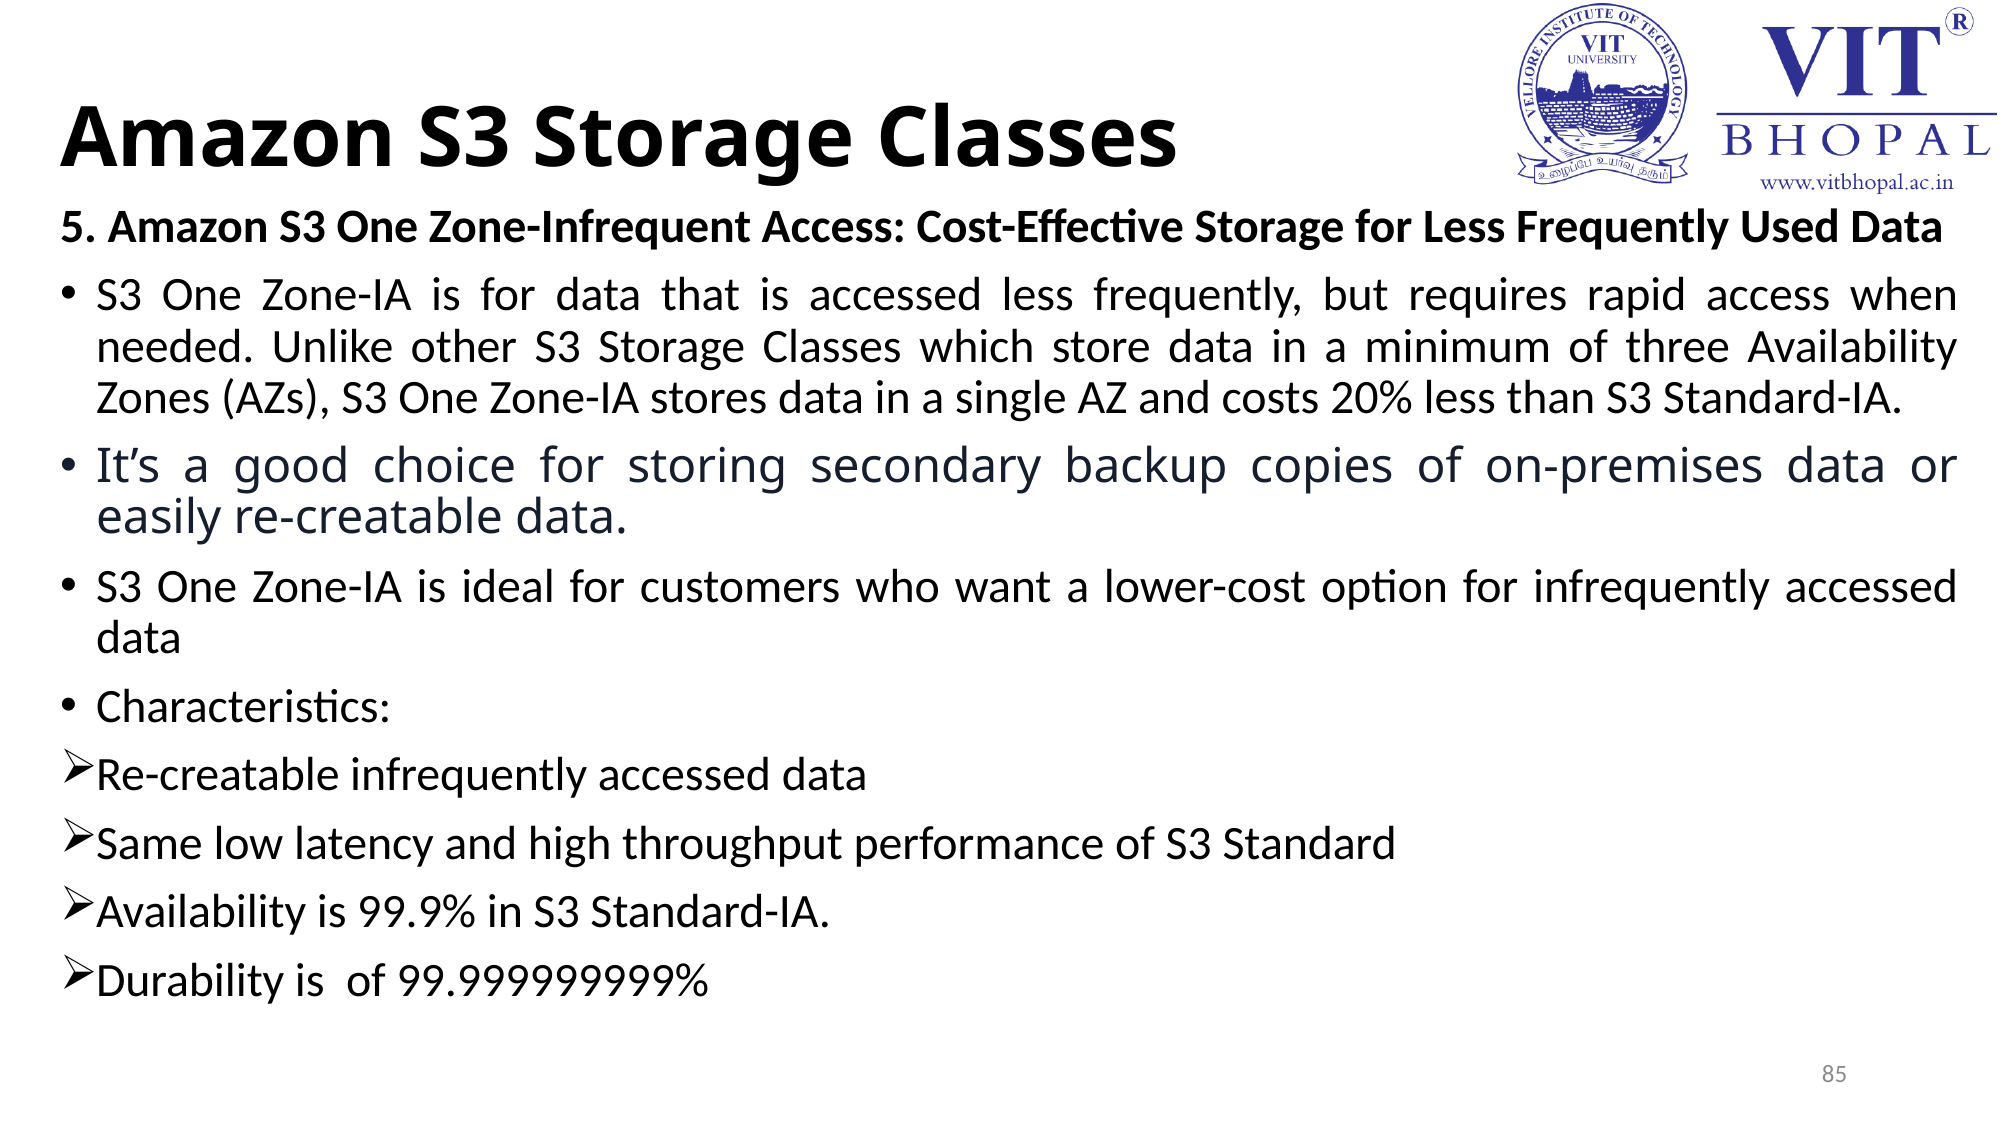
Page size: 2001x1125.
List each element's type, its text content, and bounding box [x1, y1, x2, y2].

list 5. Amazon S3 One Zone-Infrequent Access: Cost-Effective Storage for Less Frequently Used Data S3 One Zone-IA is for data that is accessed less frequently, but requires rapid access when needed. Unlike other S3 Storage Classes which store data in a minimum of three Availability Zones (AZs), S3 One Zone-IA stores data in a single AZ and costs 20% less than S3 Standard-IA. It’s a good choice for storing secondary backup copies of on-premises data or easily re-creatable data. S3 One Zone-IA is ideal for customers who want a lower-cost option for infrequently accessed data Characteristics: Re-creatable infrequently accessed data Same low latency and high throughput performance of S3 Standard Availability is 99.9% in S3 Standard-IA. Durability is of 99.999999999% [45, 193, 1975, 1066]
title Amazon S3 Storage Classes [45, 59, 1517, 193]
slide_number 85 [1412, 1042, 1863, 1103]
picture [1517, 3, 1997, 194]
